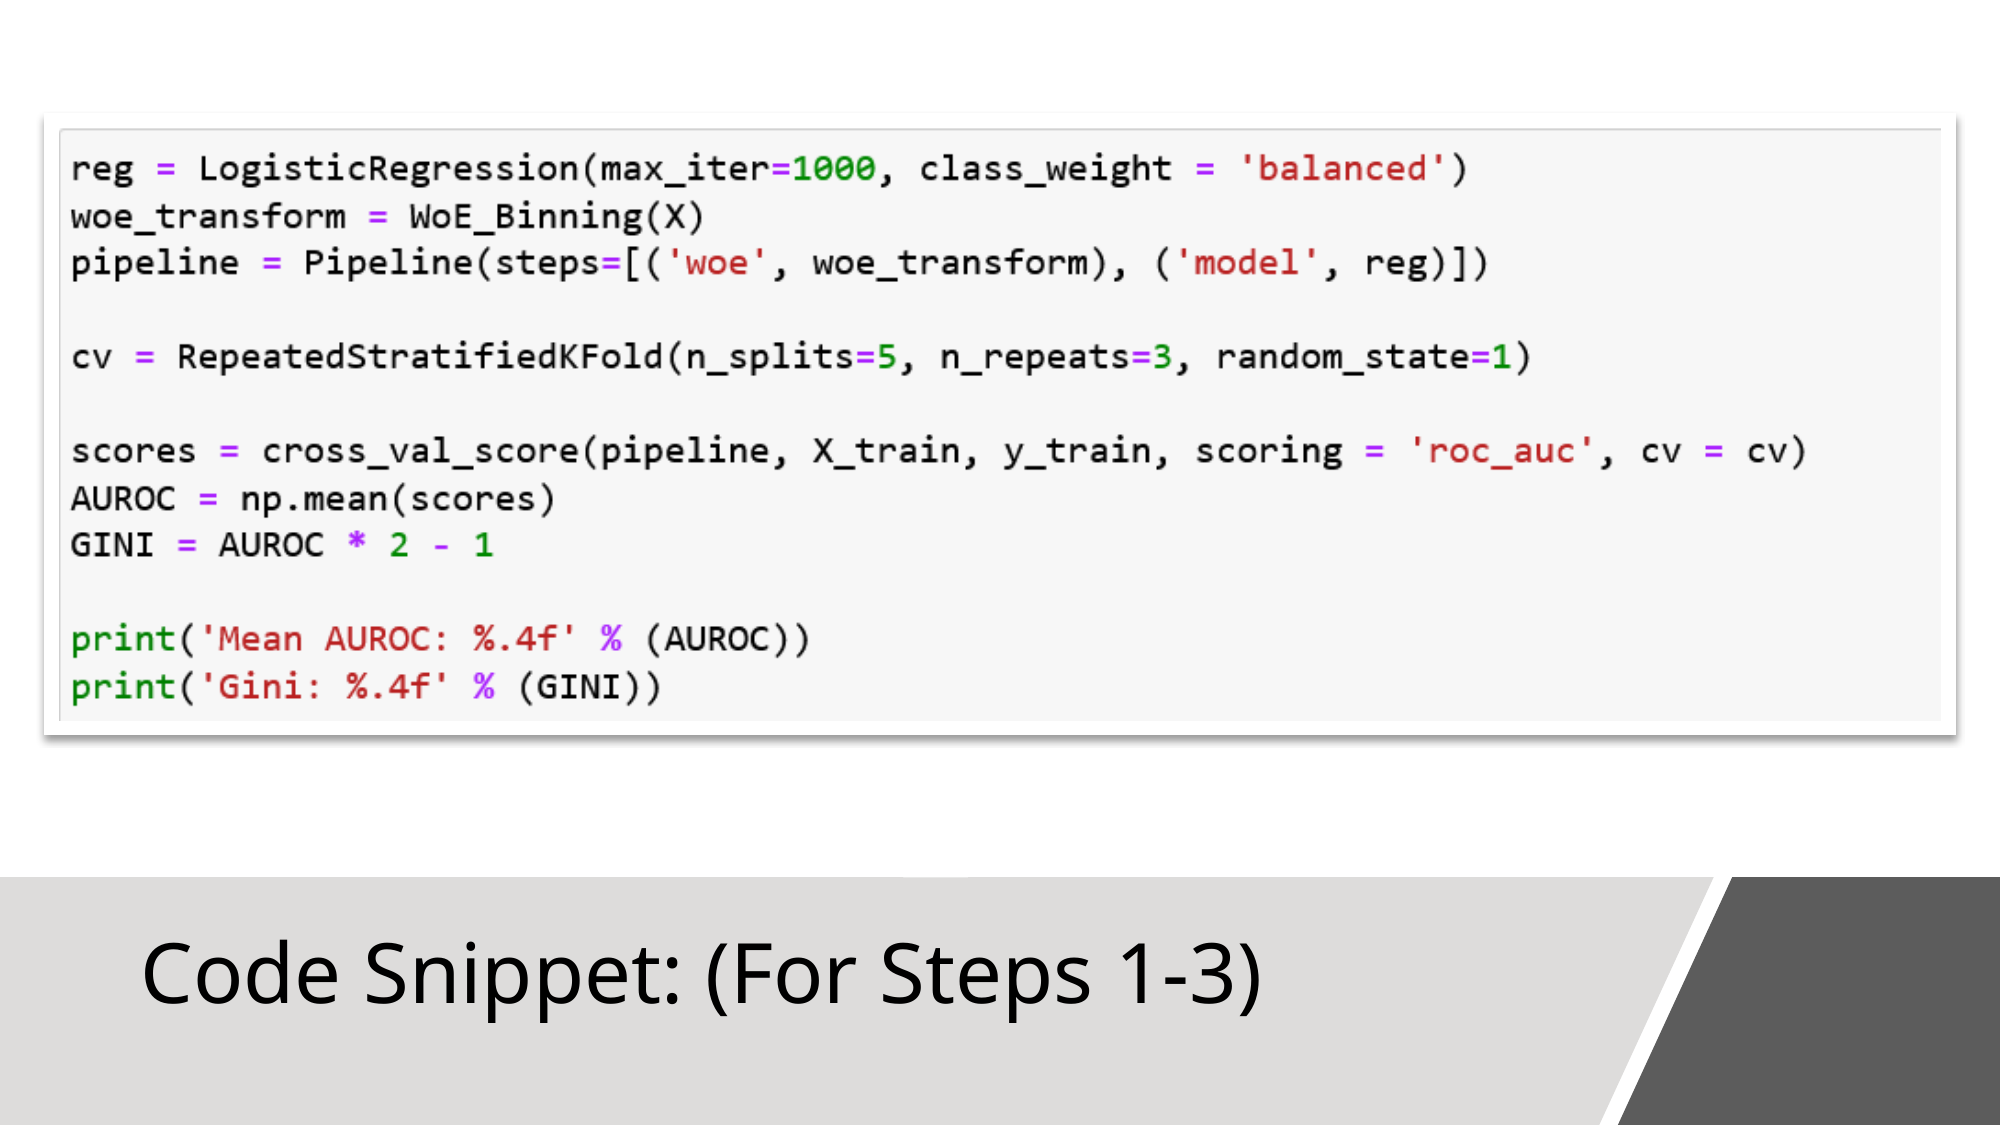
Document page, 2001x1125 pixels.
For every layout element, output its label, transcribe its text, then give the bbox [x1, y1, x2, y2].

text_box [0, 875, 1716, 1125]
text_box [1616, 875, 2000, 1125]
picture [59, 127, 1941, 721]
title Code Snippet: (For Steps 1-3) [125, 893, 1618, 1030]
